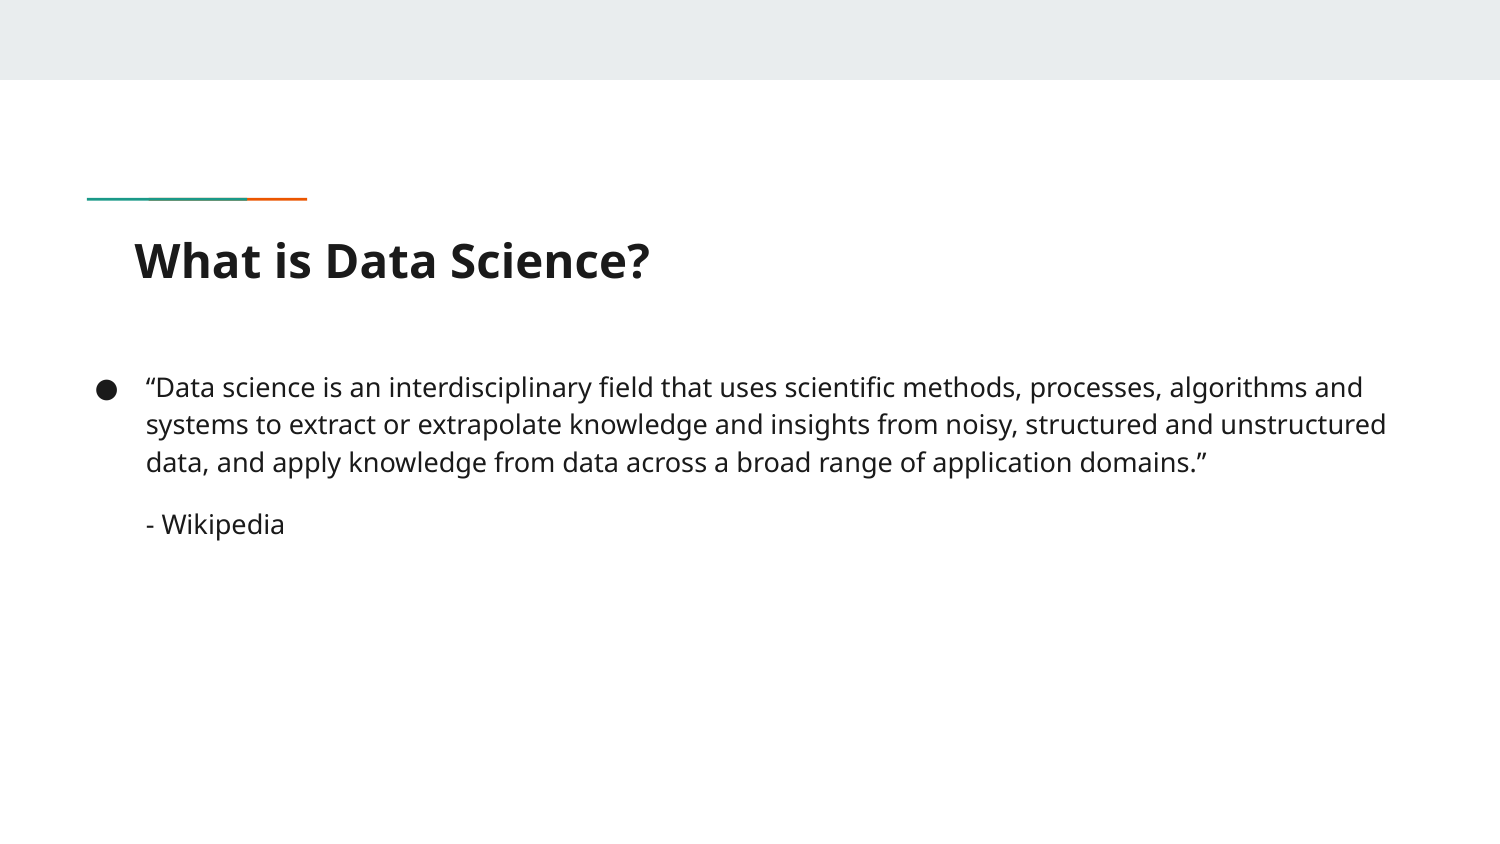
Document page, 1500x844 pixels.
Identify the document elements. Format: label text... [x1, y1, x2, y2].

list “Data science is an interdisciplinary field that uses scientific methods, processes, algorithms and systems to extract or extrapolate knowledge and insights from noisy, structured and unstructured data, and apply knowledge from data across a broad range of application domains.” - Wikipedia [55, 350, 1454, 844]
title What is Data Science? [119, 216, 1381, 305]
